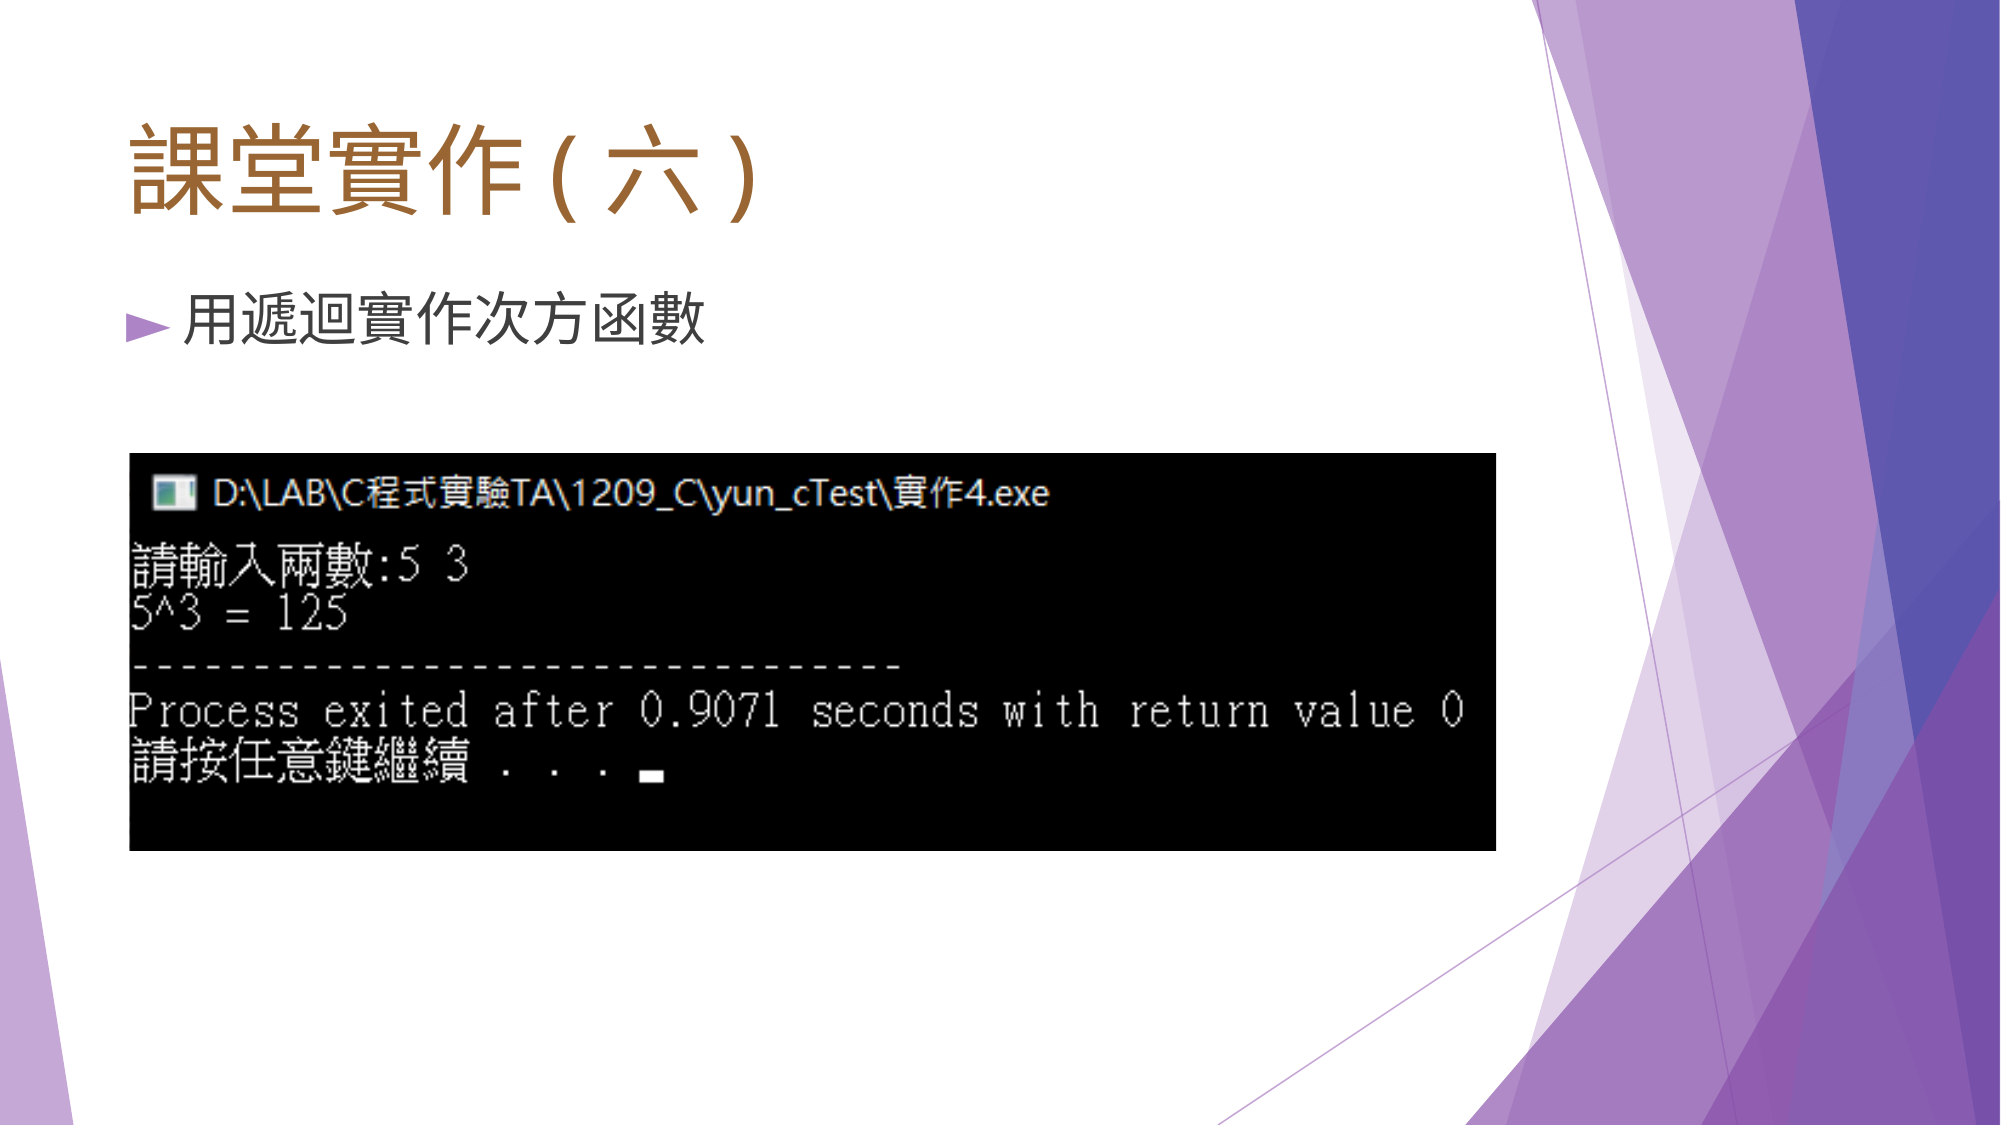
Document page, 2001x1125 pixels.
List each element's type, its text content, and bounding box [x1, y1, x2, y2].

picture [129, 452, 1497, 851]
list 用遞迴實作次方函數 [111, 274, 1612, 1125]
title 課堂實作(六) [111, 99, 1612, 225]
